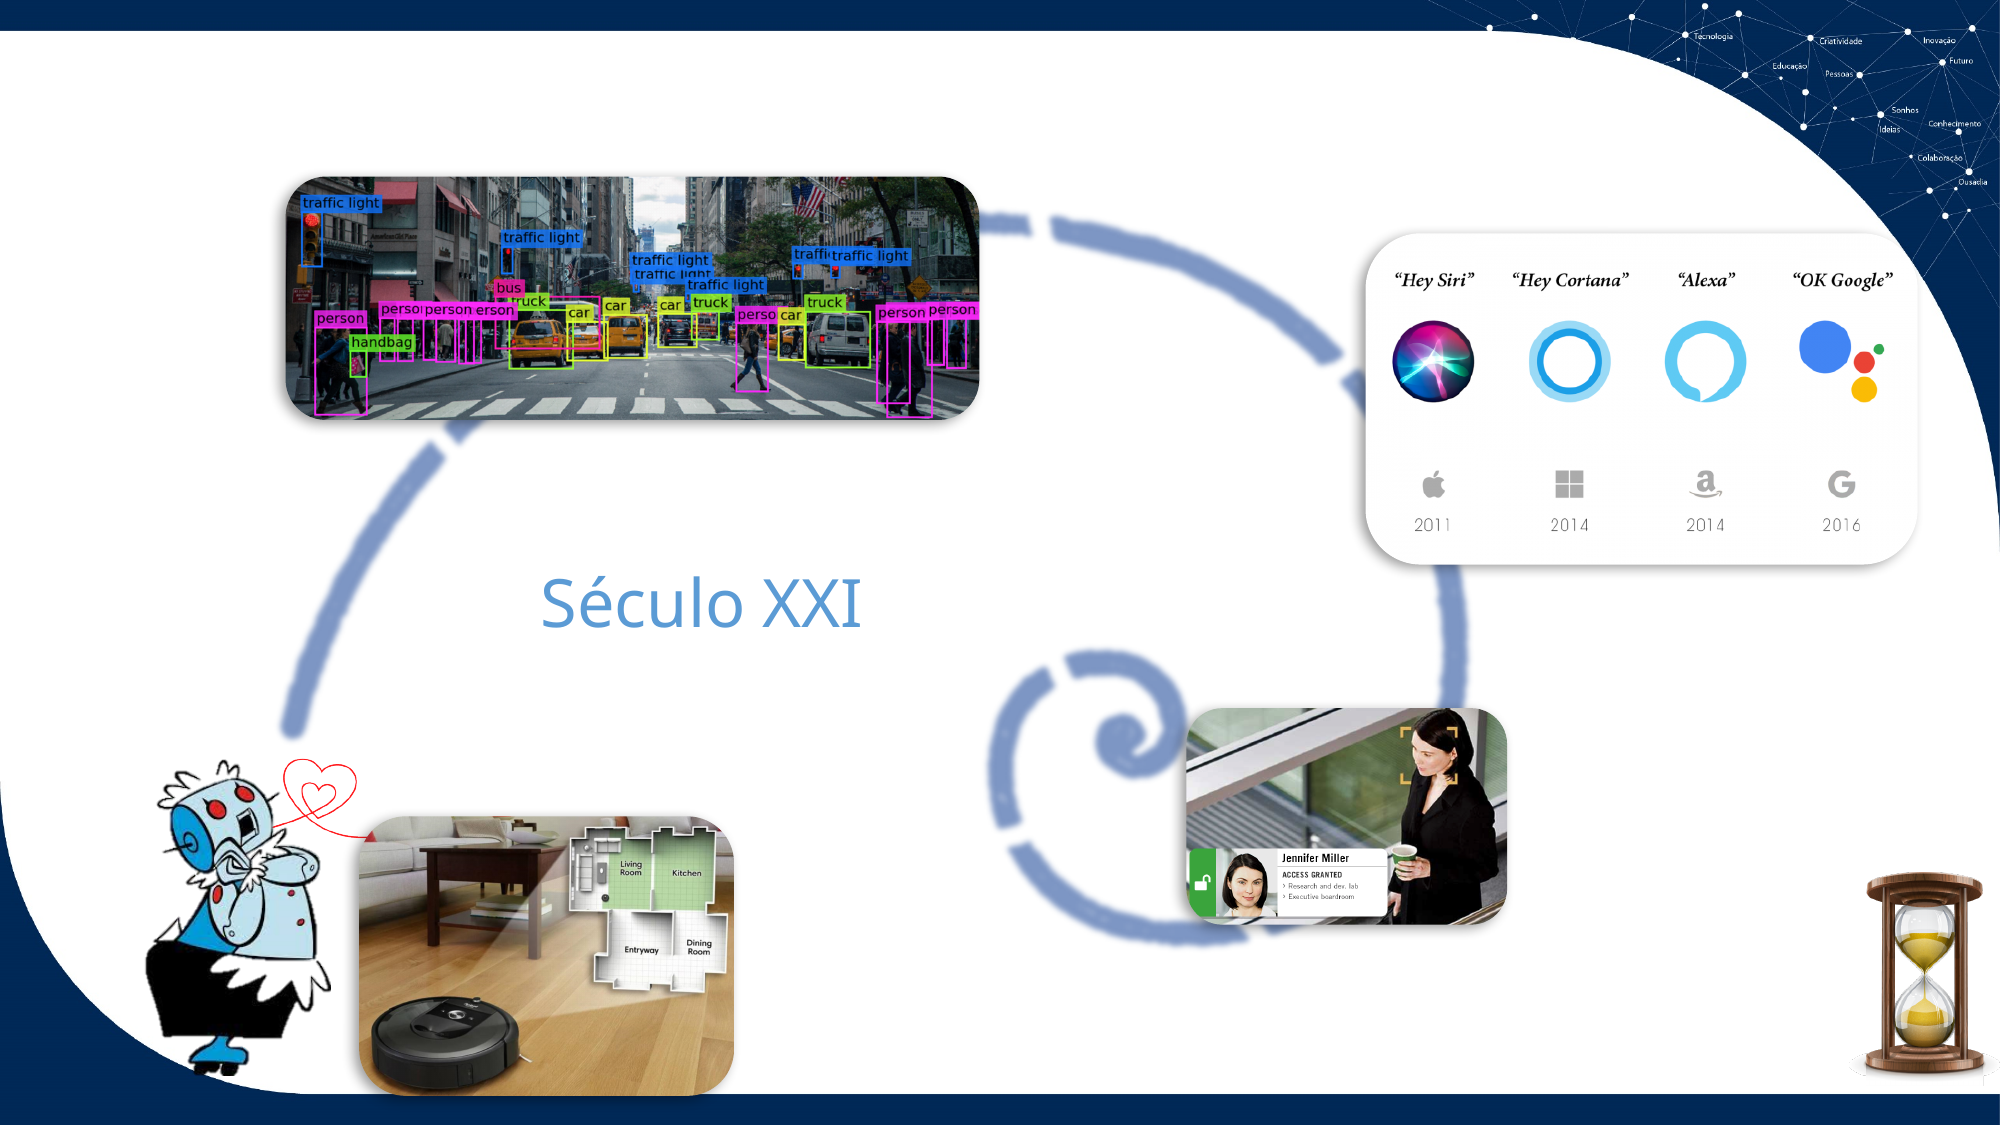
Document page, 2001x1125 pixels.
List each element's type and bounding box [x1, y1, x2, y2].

text_box [32, 58, 401, 205]
picture [0, 0, 2000, 1125]
